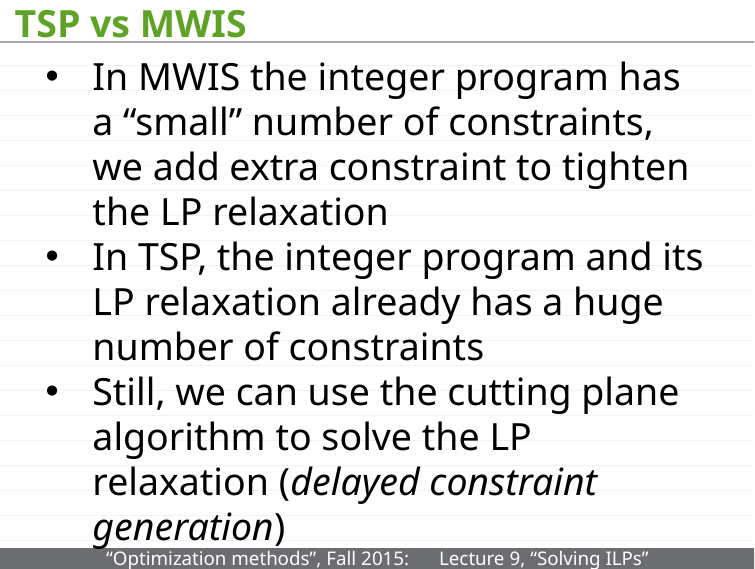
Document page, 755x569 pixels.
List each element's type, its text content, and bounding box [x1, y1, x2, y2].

text_box In MWIS the integer program has a “small” number of constraints, we add extra constraint to tighten the LP relaxation In TSP, the integer program and its LP relaxation already has a huge number of constraints Still, we can use the cutting plane algorithm to solve the LP relaxation (delayed constraint generation) [30, 45, 722, 555]
title TSP vs MWIS [14, 0, 755, 38]
